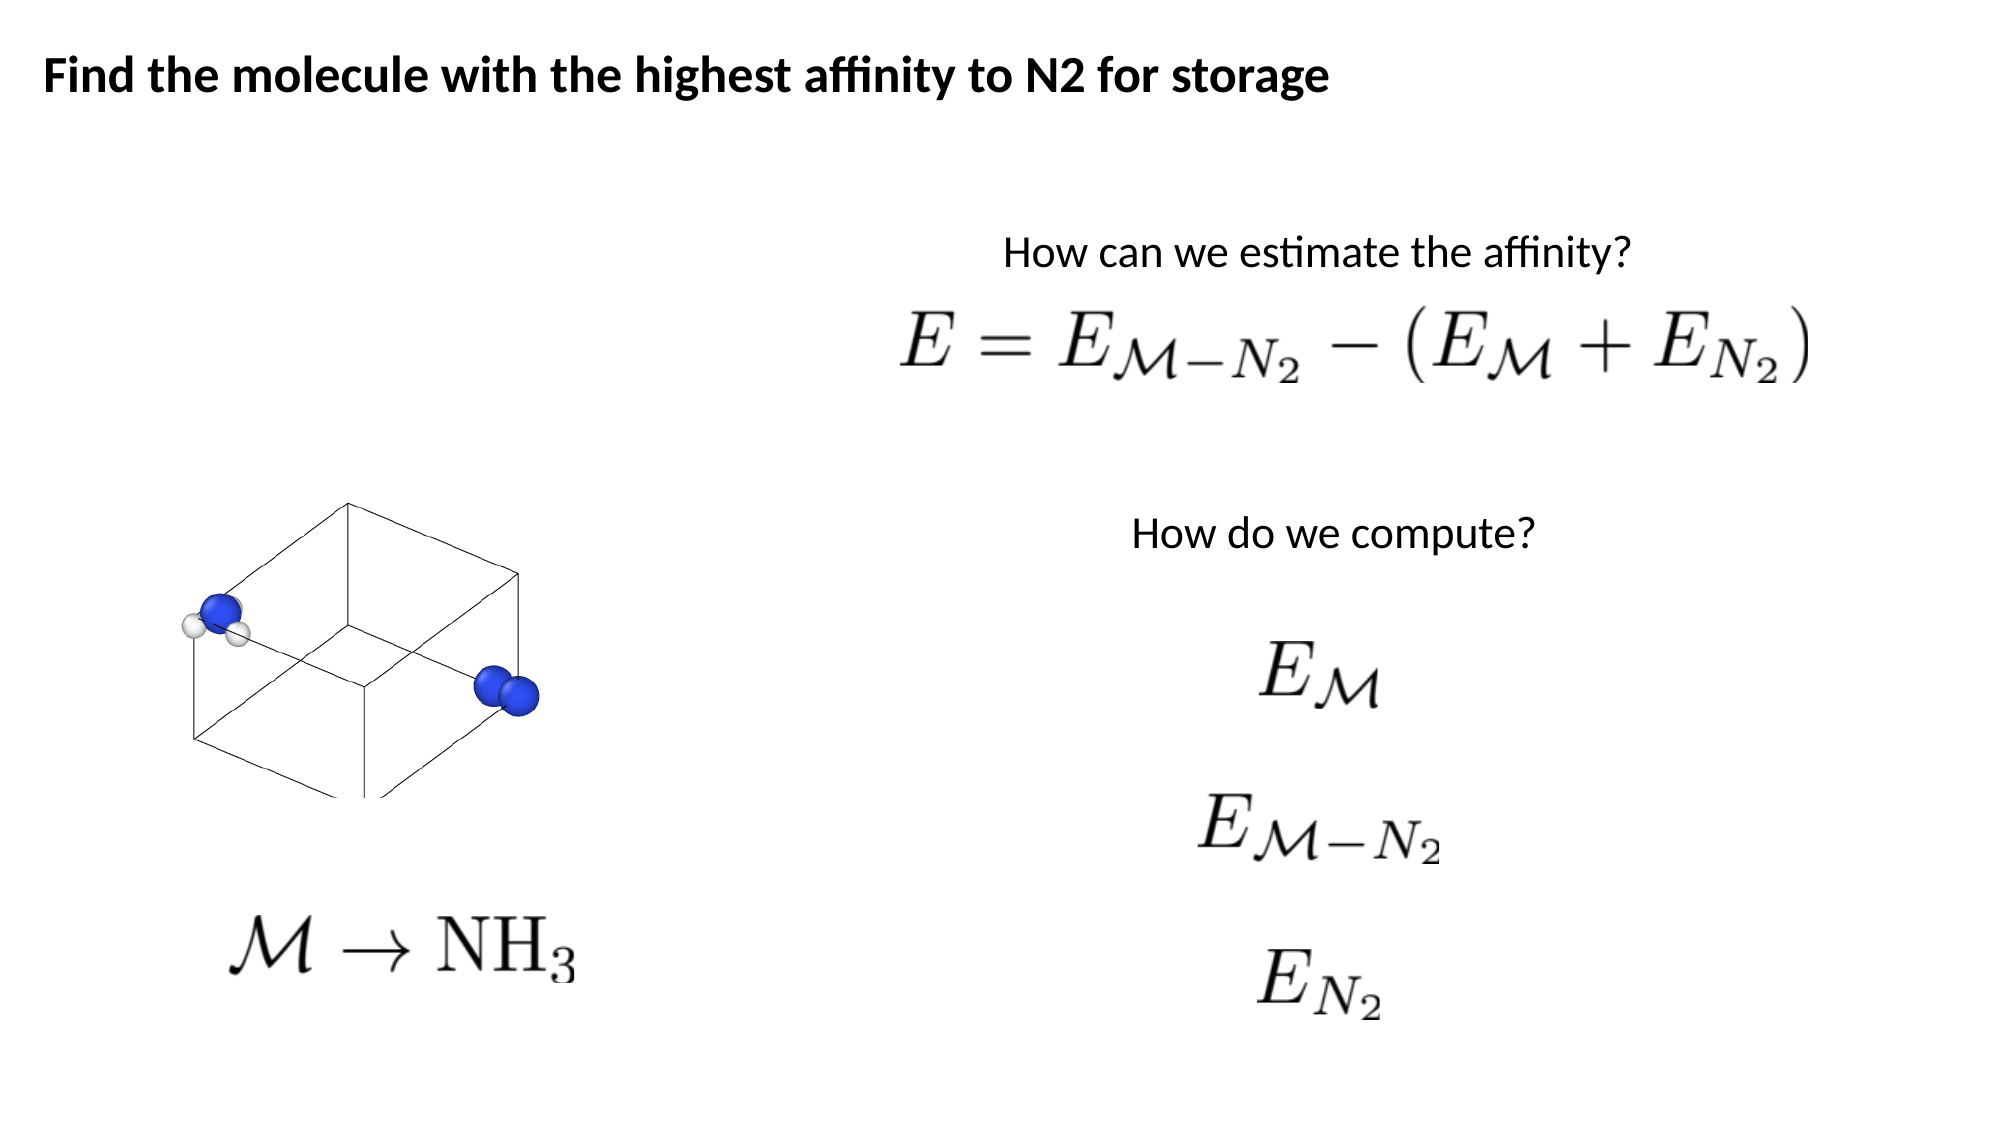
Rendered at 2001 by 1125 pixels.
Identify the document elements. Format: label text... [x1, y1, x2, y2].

text_box Find the molecule with the highest affinity to N2 for storage [28, 33, 1346, 111]
picture [899, 304, 1808, 383]
picture [69, 334, 688, 799]
text_box How can we estimate the affinity? [988, 214, 1649, 284]
picture [1258, 641, 1378, 709]
picture [228, 915, 575, 983]
text_box How do we compute? [1116, 495, 1553, 566]
picture [1256, 948, 1380, 1020]
picture [1197, 793, 1440, 864]
